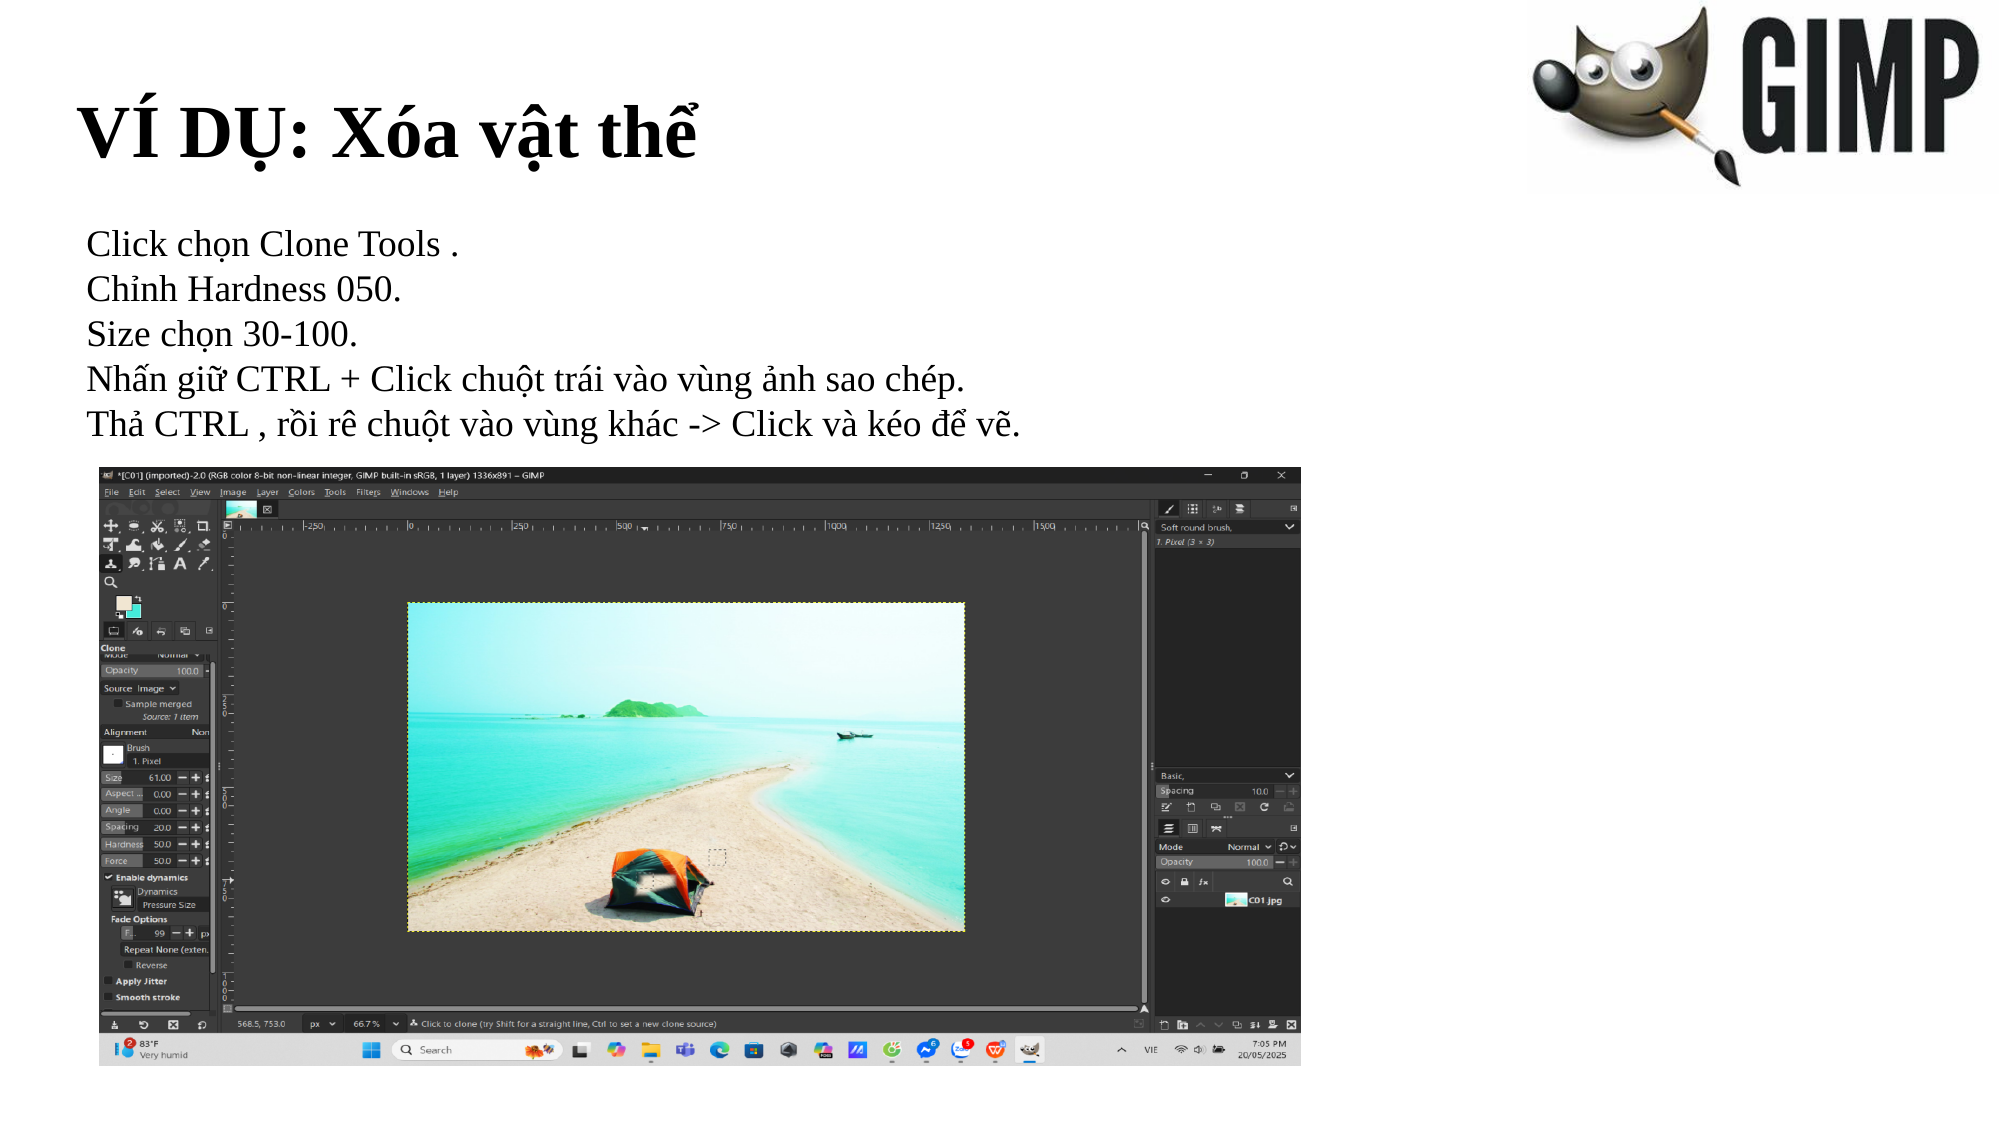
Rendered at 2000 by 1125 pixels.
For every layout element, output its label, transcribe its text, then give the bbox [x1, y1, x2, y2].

text_box VÍ DỤ: Xóa vật thể [62, 29, 714, 180]
picture [1526, 0, 2000, 194]
text_box Click chọn Clone Tools . Chỉnh Hardness 050. Size chọn 30-100. Nhấn giữ CTRL + Click chuột trái vào vùng ảnh sao chép. Thả CTRL , rồi rê chuột vào vùng khác -> Click và kéo để vẽ. [71, 211, 1071, 541]
picture [99, 467, 1302, 1066]
